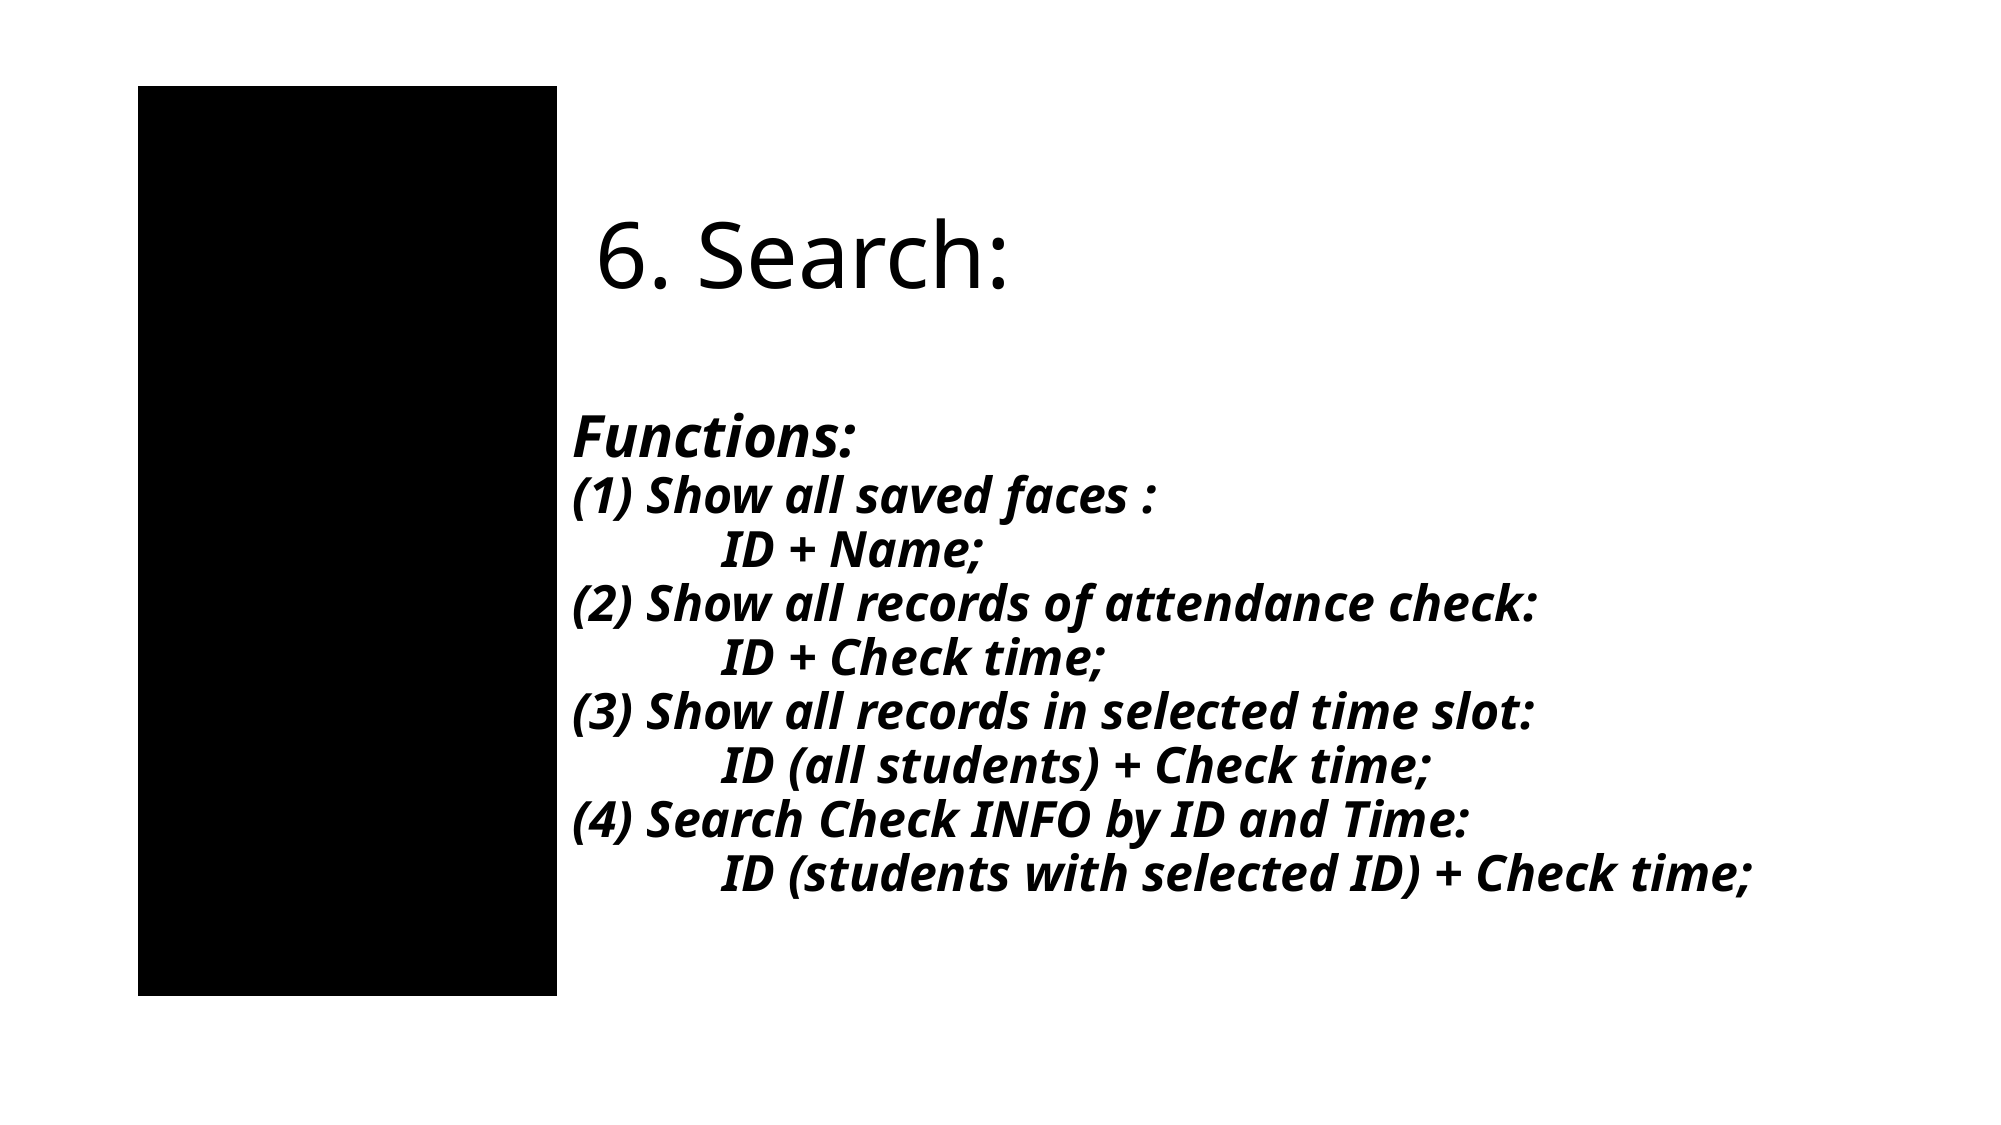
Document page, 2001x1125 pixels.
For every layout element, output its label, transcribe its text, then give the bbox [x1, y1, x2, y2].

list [137, 86, 557, 997]
title 6. Search: Functions: (1) Show all saved faces : ID + Name; (2) Show all records of attendance check: ID + Check time; (3) Show all records in selected time slot: ID (all students) + Check time; (4) Search Check INFO by ID and Time: ID (students with selected ID) + Check time; [557, 133, 1983, 978]
